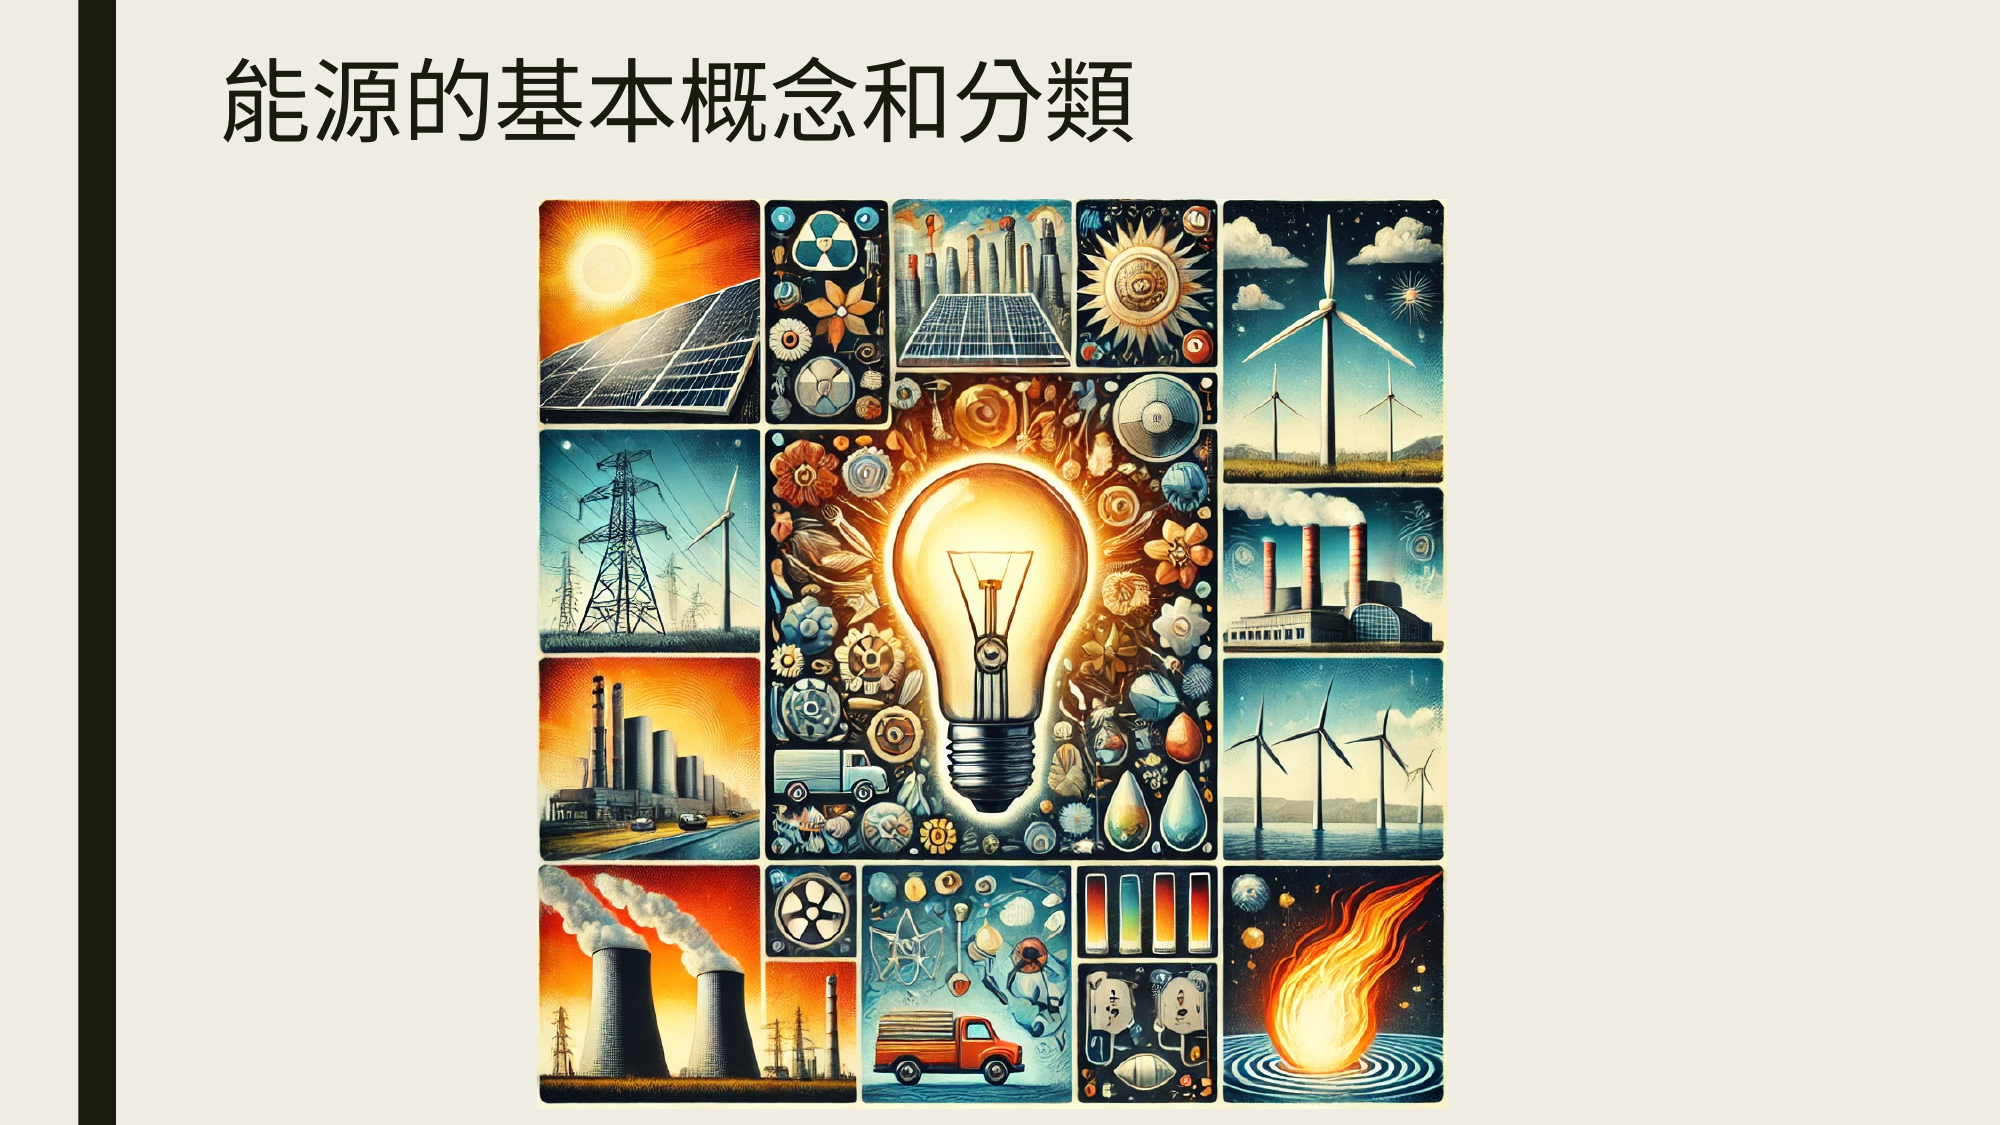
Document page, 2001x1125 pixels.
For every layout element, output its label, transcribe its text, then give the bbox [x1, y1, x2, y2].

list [537, 199, 1447, 1109]
title 能源的基本概念和分類 [204, 49, 1780, 294]
